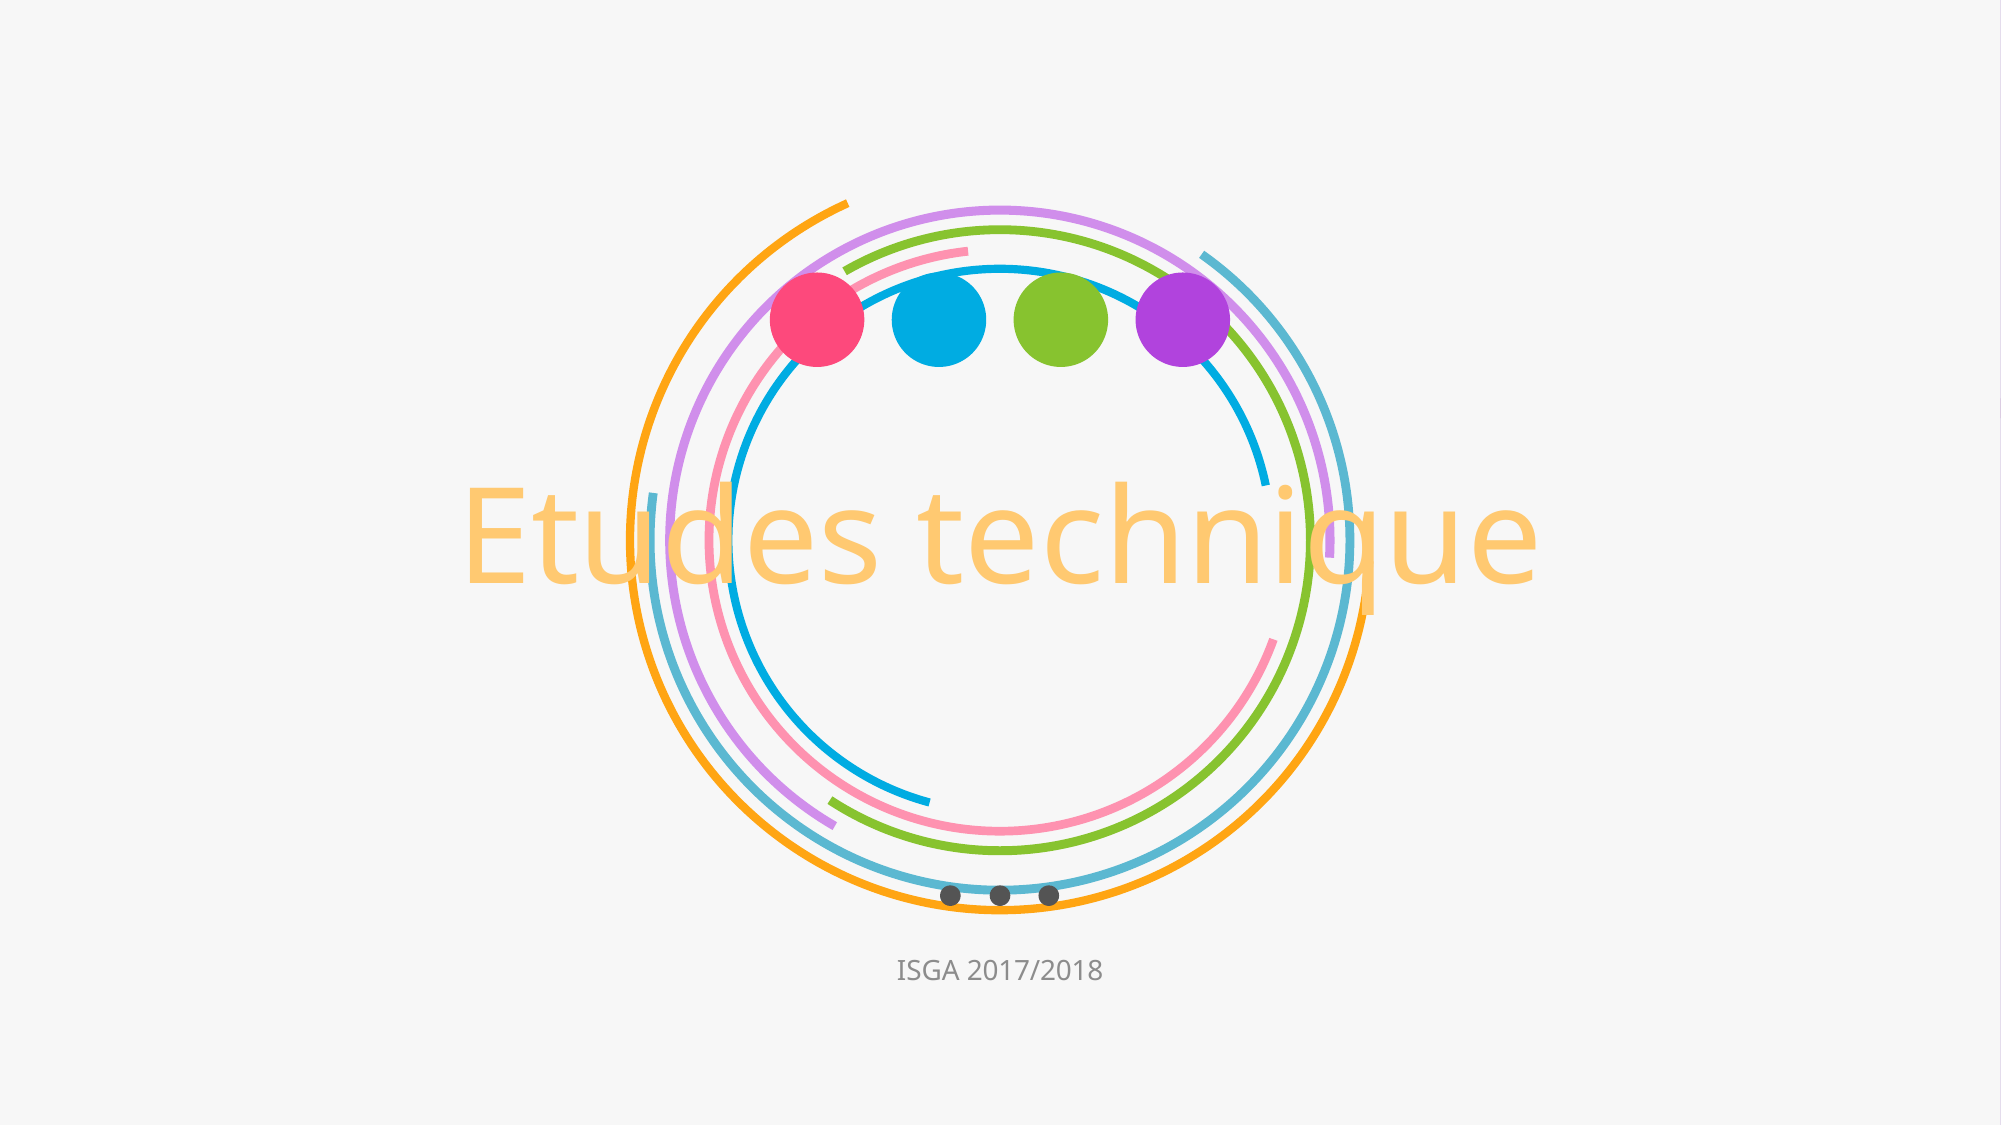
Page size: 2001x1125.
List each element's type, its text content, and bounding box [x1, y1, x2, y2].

subtitle ISGA 2017/2018 [149, 932, 1851, 1098]
title Etudes technique [58, 436, 1942, 611]
